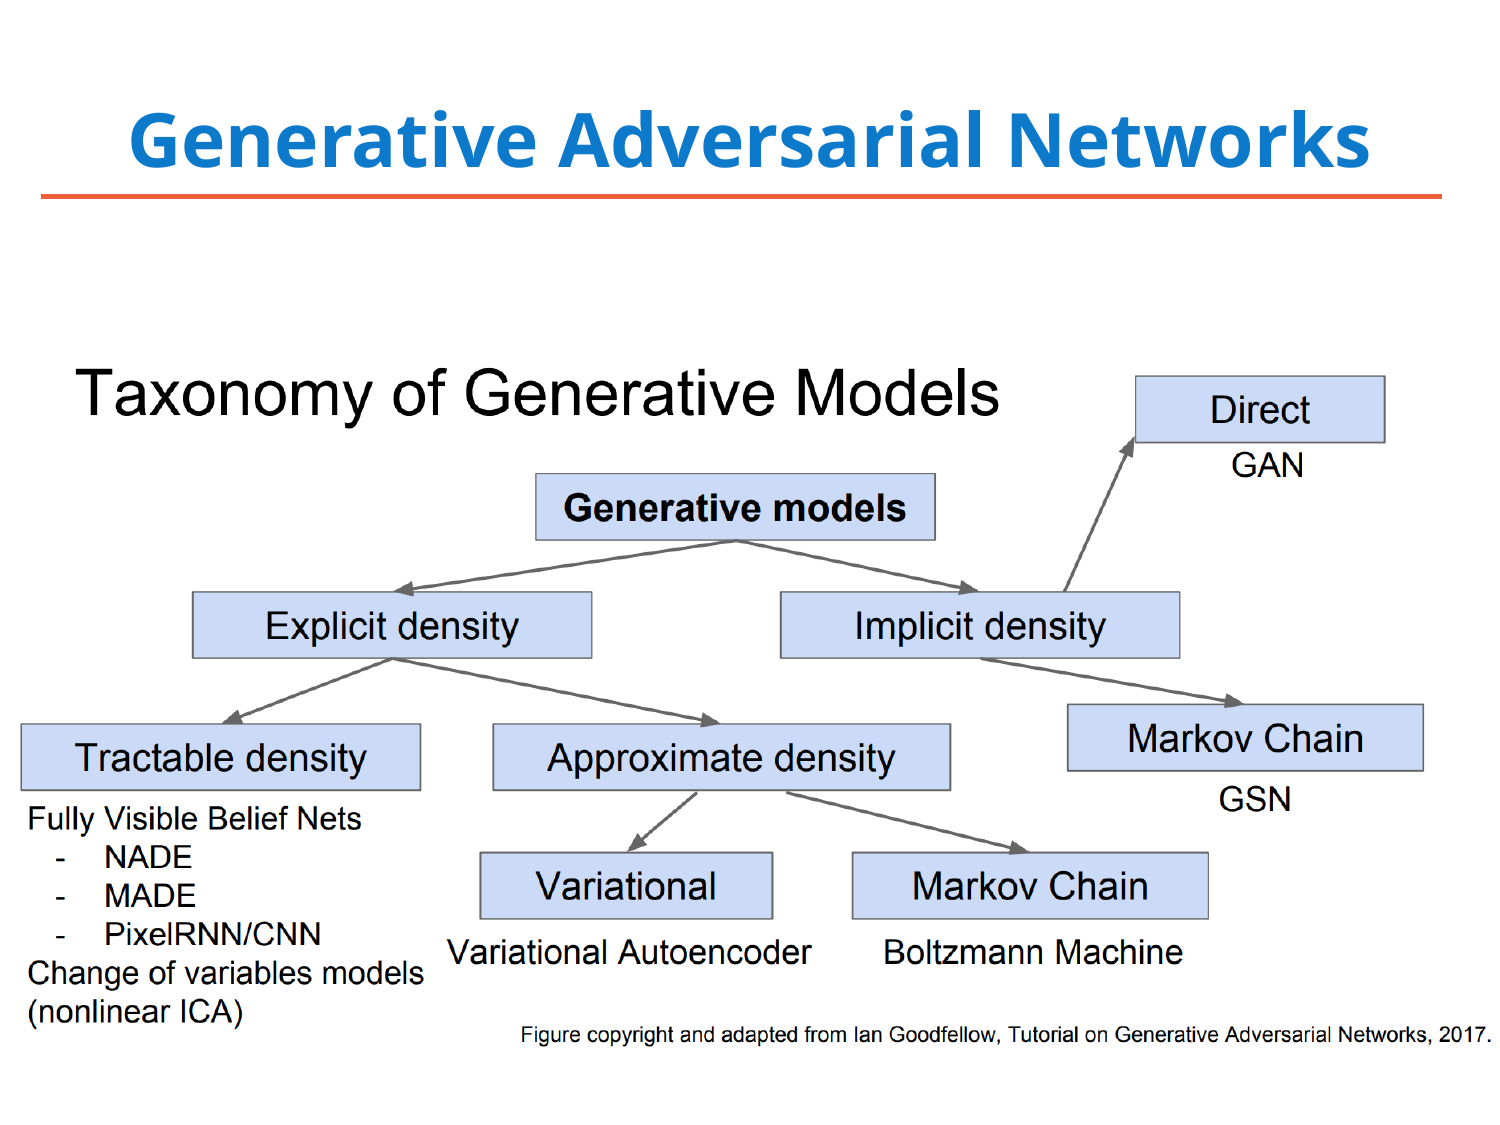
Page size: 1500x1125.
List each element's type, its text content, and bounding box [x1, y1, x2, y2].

title Generative Adversarial Networks [41, 42, 1459, 198]
picture [0, 302, 1500, 1059]
